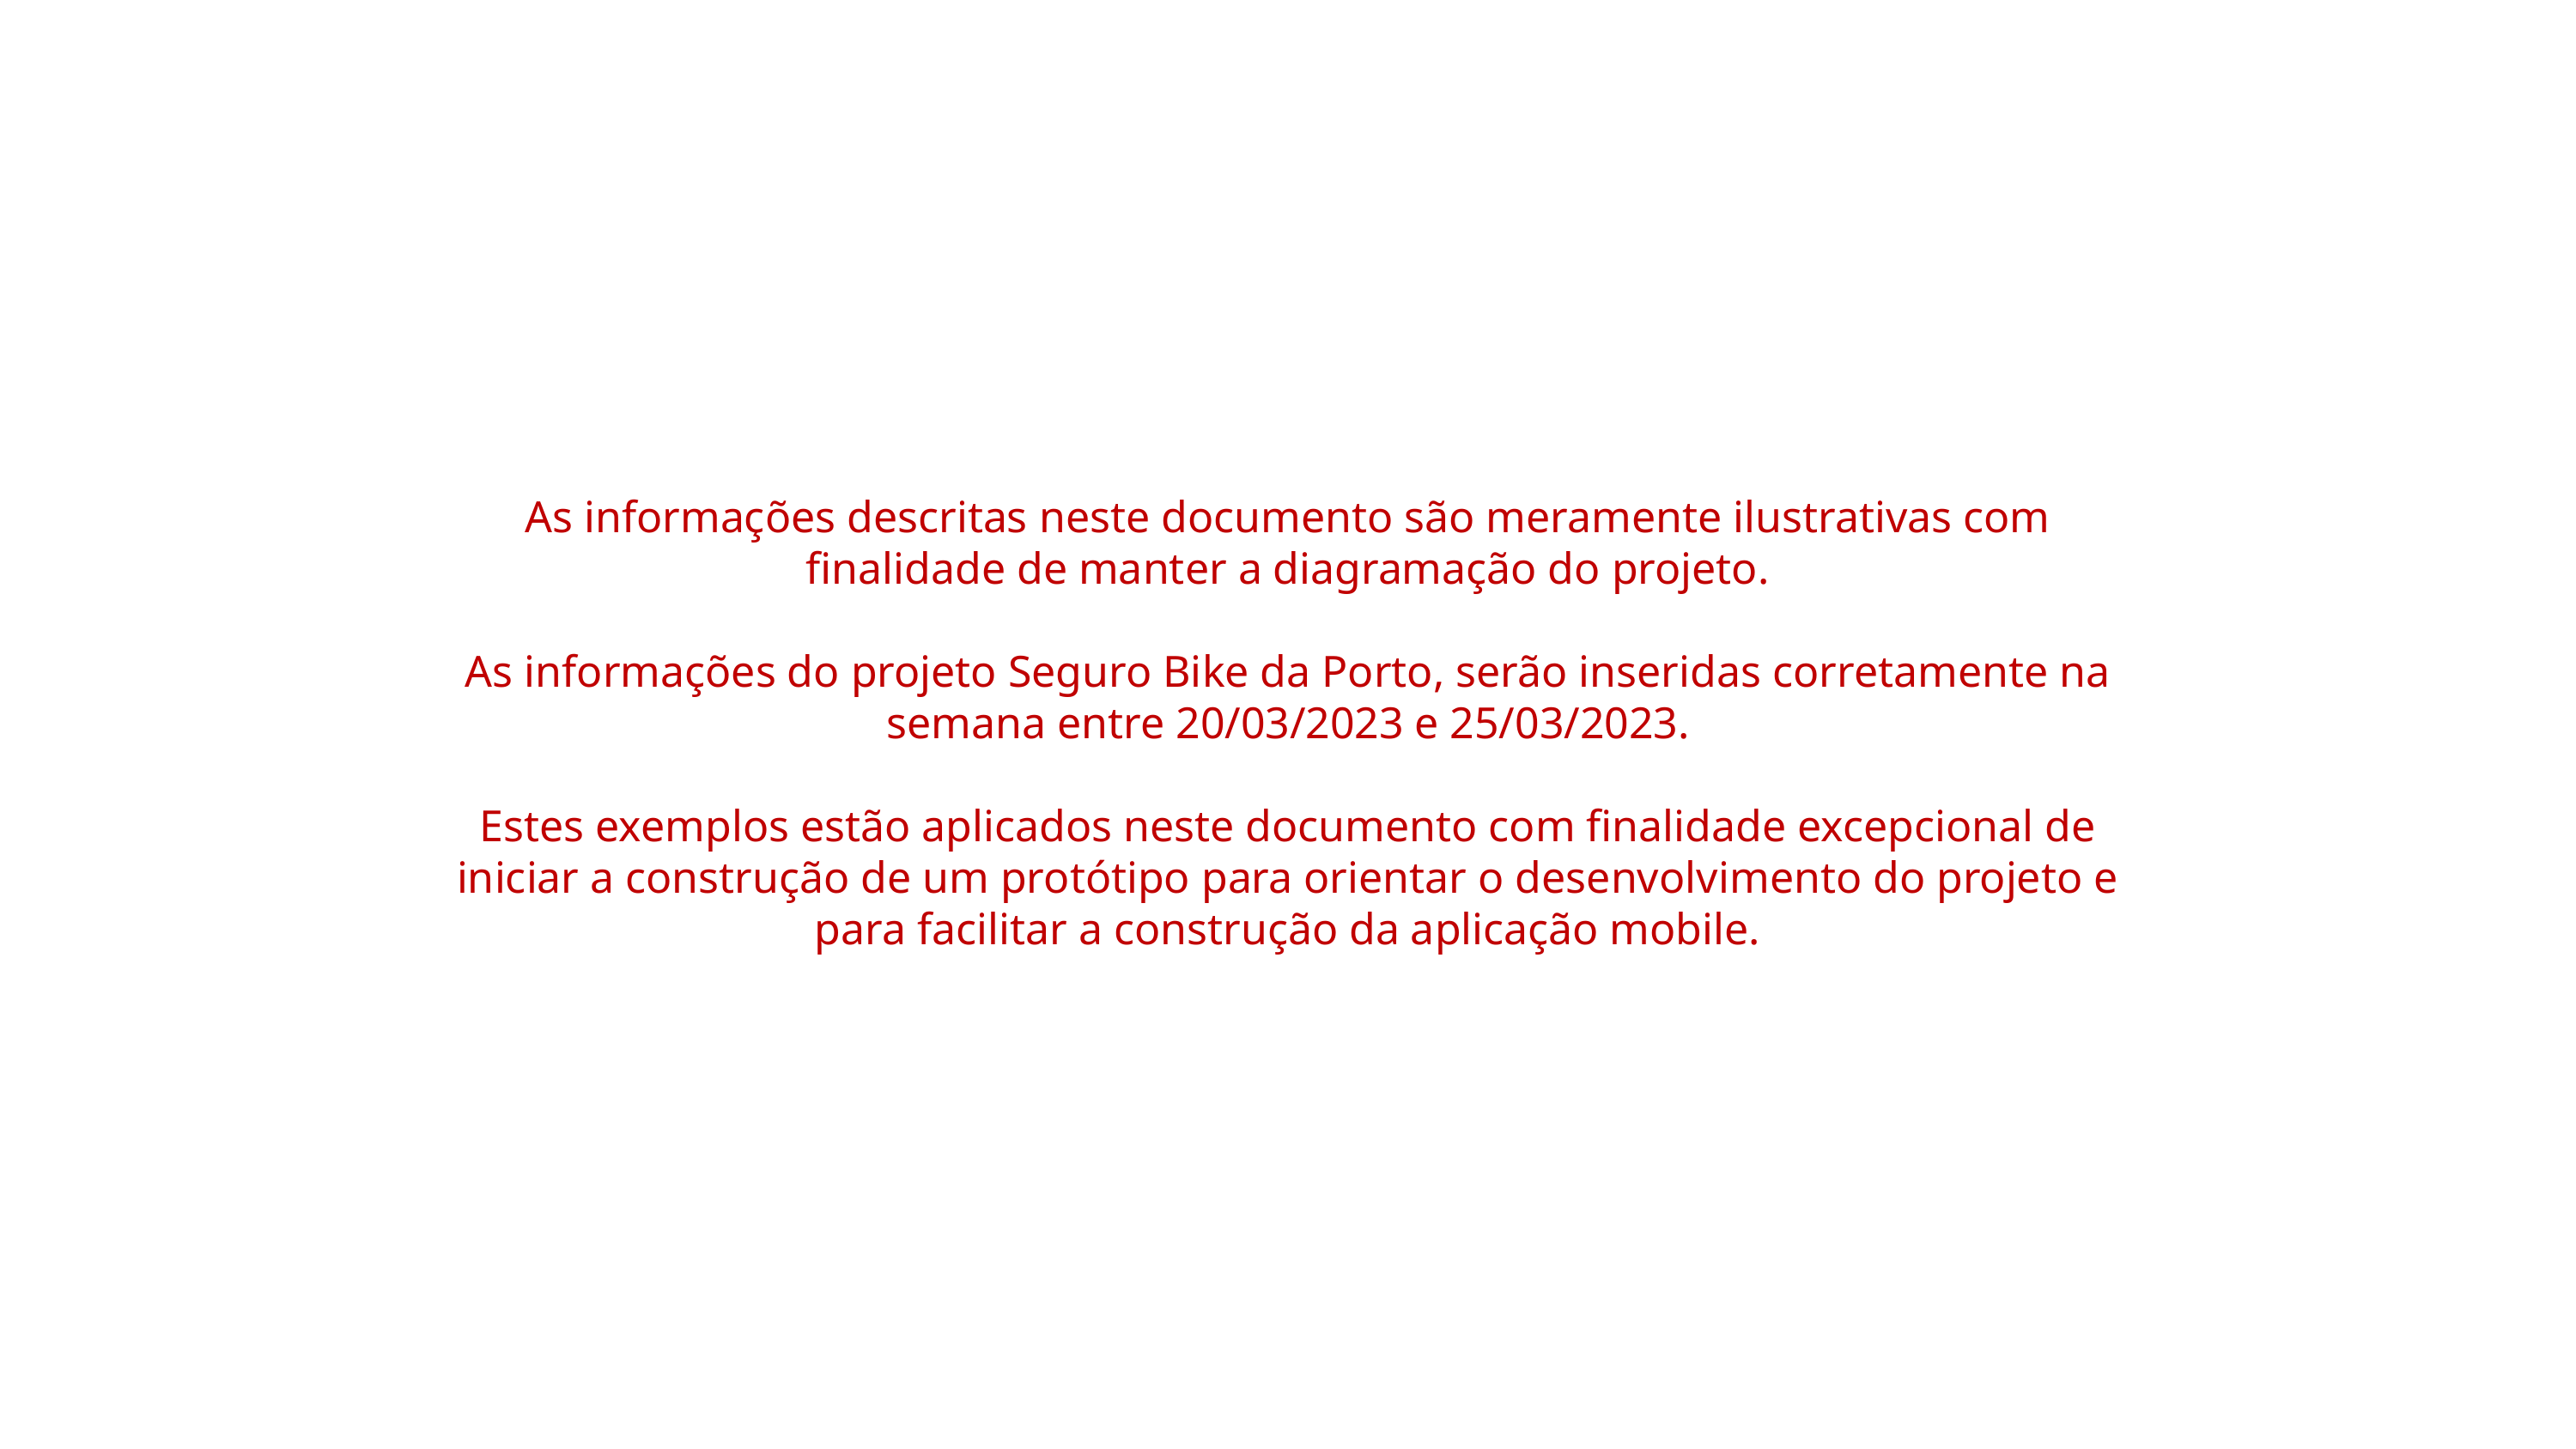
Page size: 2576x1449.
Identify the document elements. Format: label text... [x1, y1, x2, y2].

text_box As informações descritas neste documento são meramente ilustrativas com finalidade de manter a diagramação do projeto. As informações do projeto Seguro Bike da Porto, serão inseridas corretamente na semana entre 20/03/2023 e 25/03/2023. Estes exemplos estão aplicados neste documento com finalidade excepcional de iniciar a construção de um protótipo para orientar o desenvolvimento do projeto e para facilitar a construção da aplicação mobile. [434, 483, 2142, 961]
